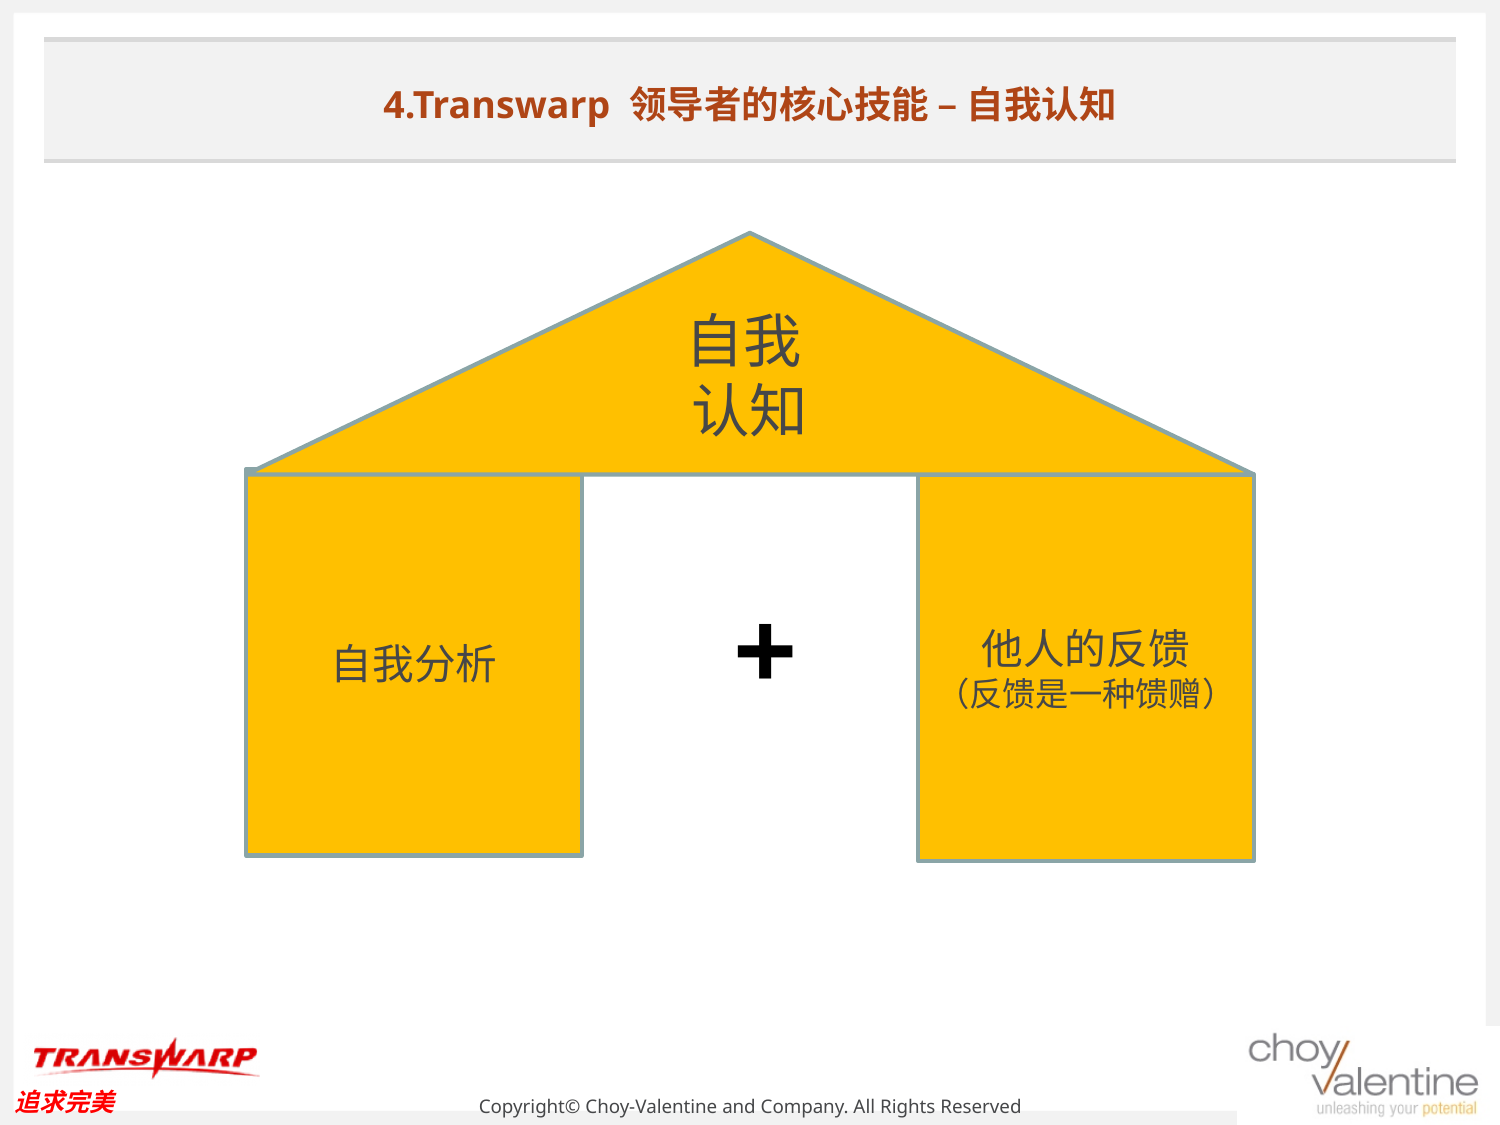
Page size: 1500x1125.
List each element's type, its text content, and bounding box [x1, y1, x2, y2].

title 4.Transwarp 领导者的核心技能 – 自我认知 [49, 44, 1451, 163]
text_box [245, 232, 1255, 862]
picture [0, 0, 1500, 1125]
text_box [0, 1033, 331, 1125]
